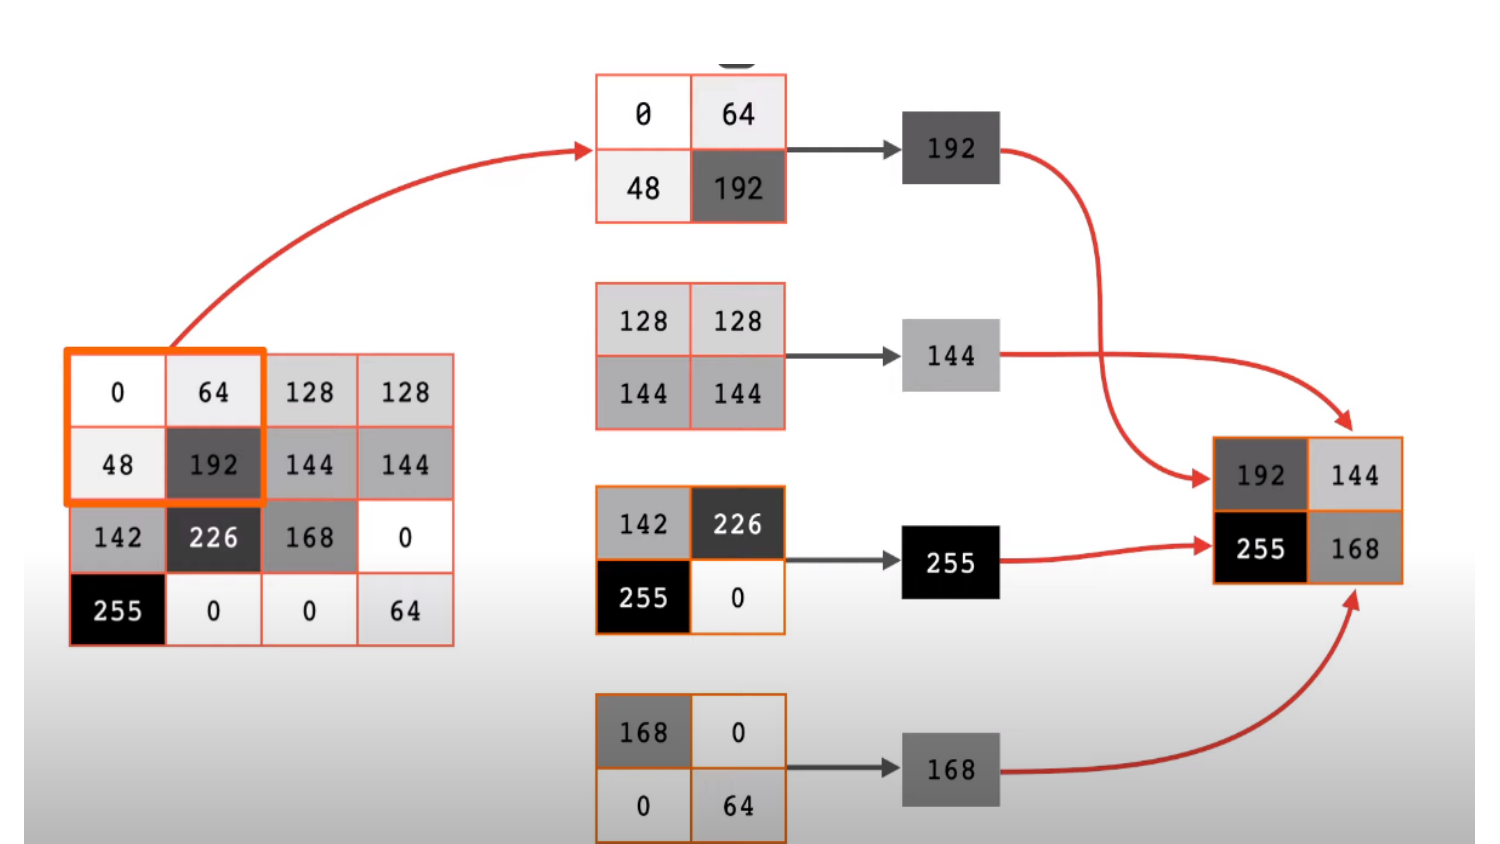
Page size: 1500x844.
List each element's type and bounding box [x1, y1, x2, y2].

picture [24, 63, 1476, 844]
